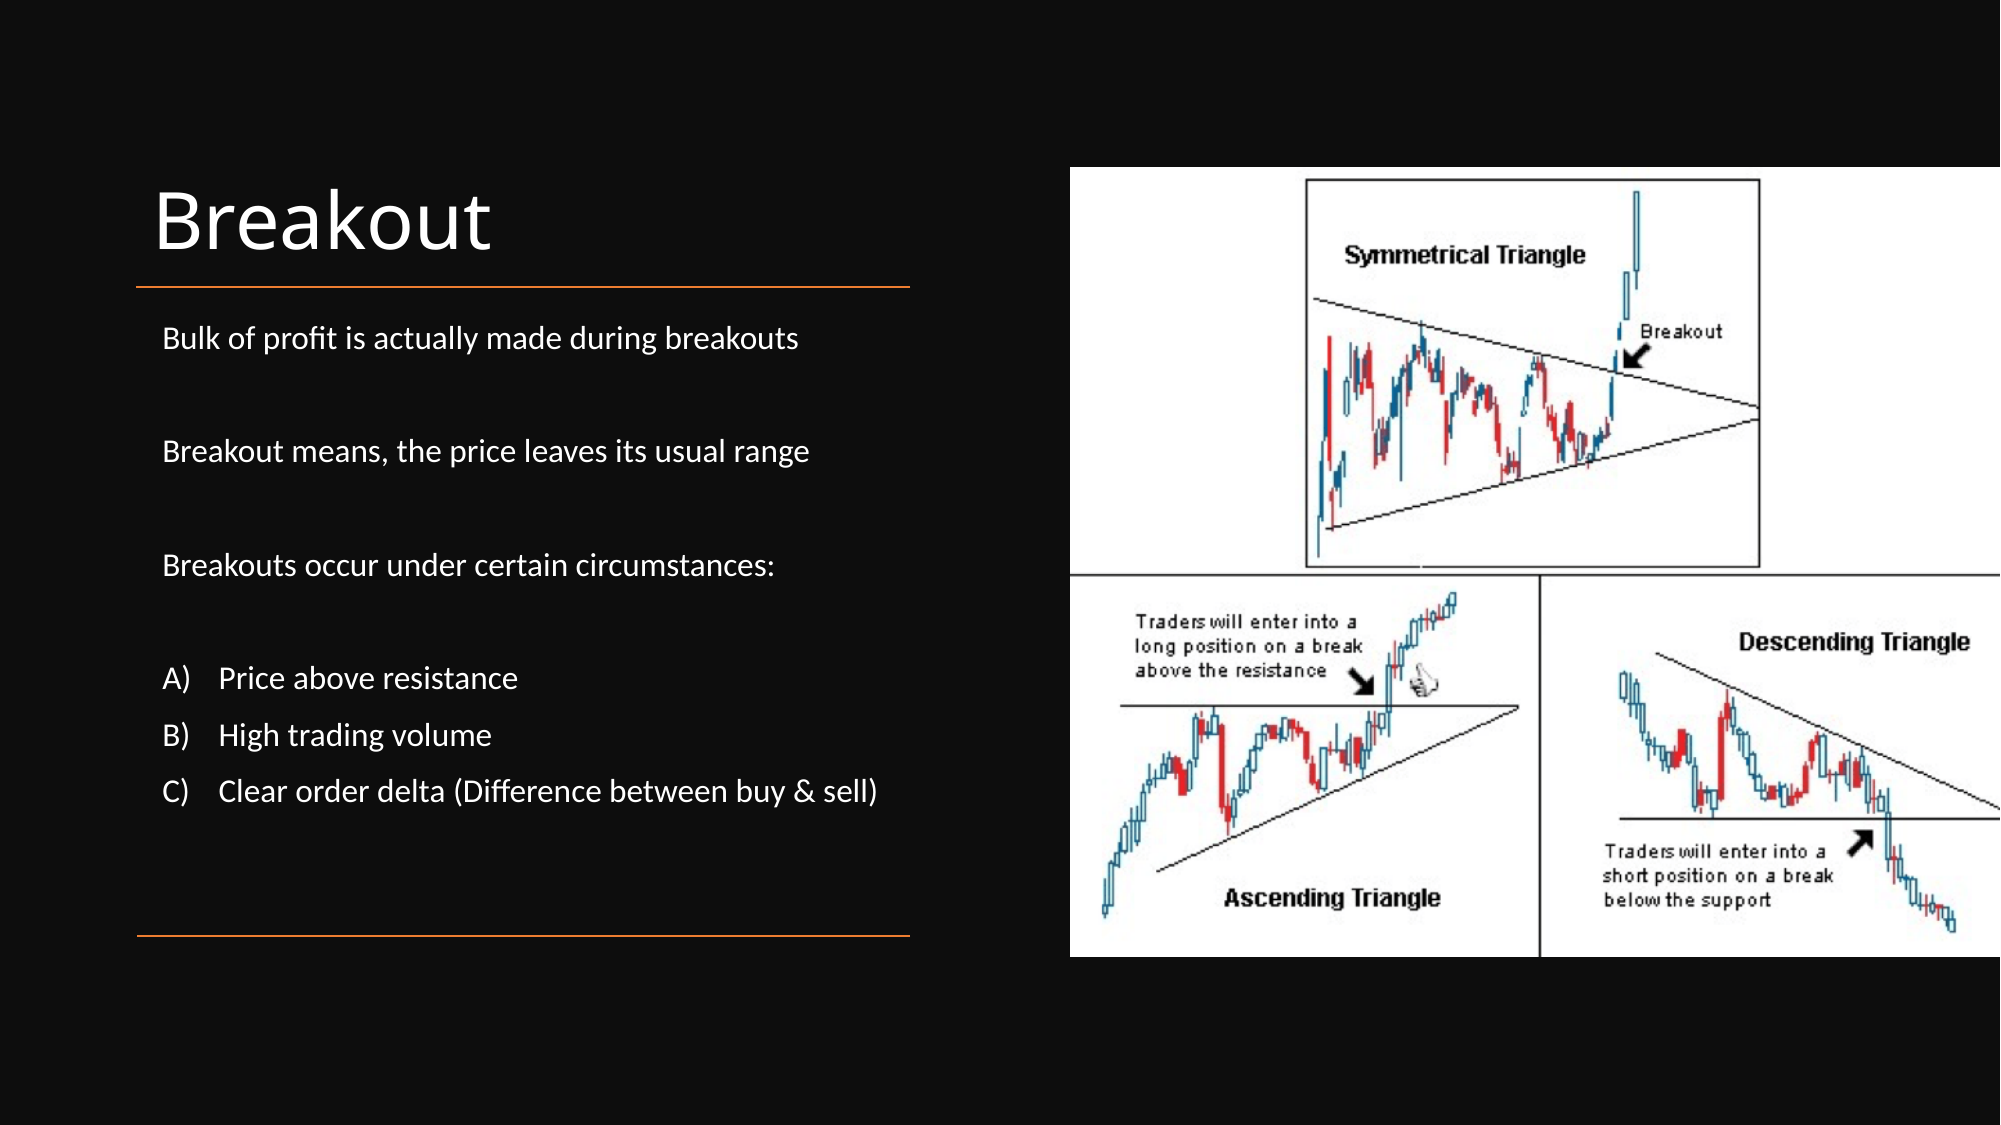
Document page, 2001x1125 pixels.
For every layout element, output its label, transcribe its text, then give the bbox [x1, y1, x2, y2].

title Breakout [137, 73, 910, 275]
picture [1070, 167, 2000, 958]
text_box [0, 0, 2000, 1125]
list Bulk of profit is actually made during breakouts Breakout means, the price leaves its usual range Breakouts occur under certain circumstances: Price above resistance High trading volume Clear order delta (Difference between buy & sell) [147, 313, 900, 912]
